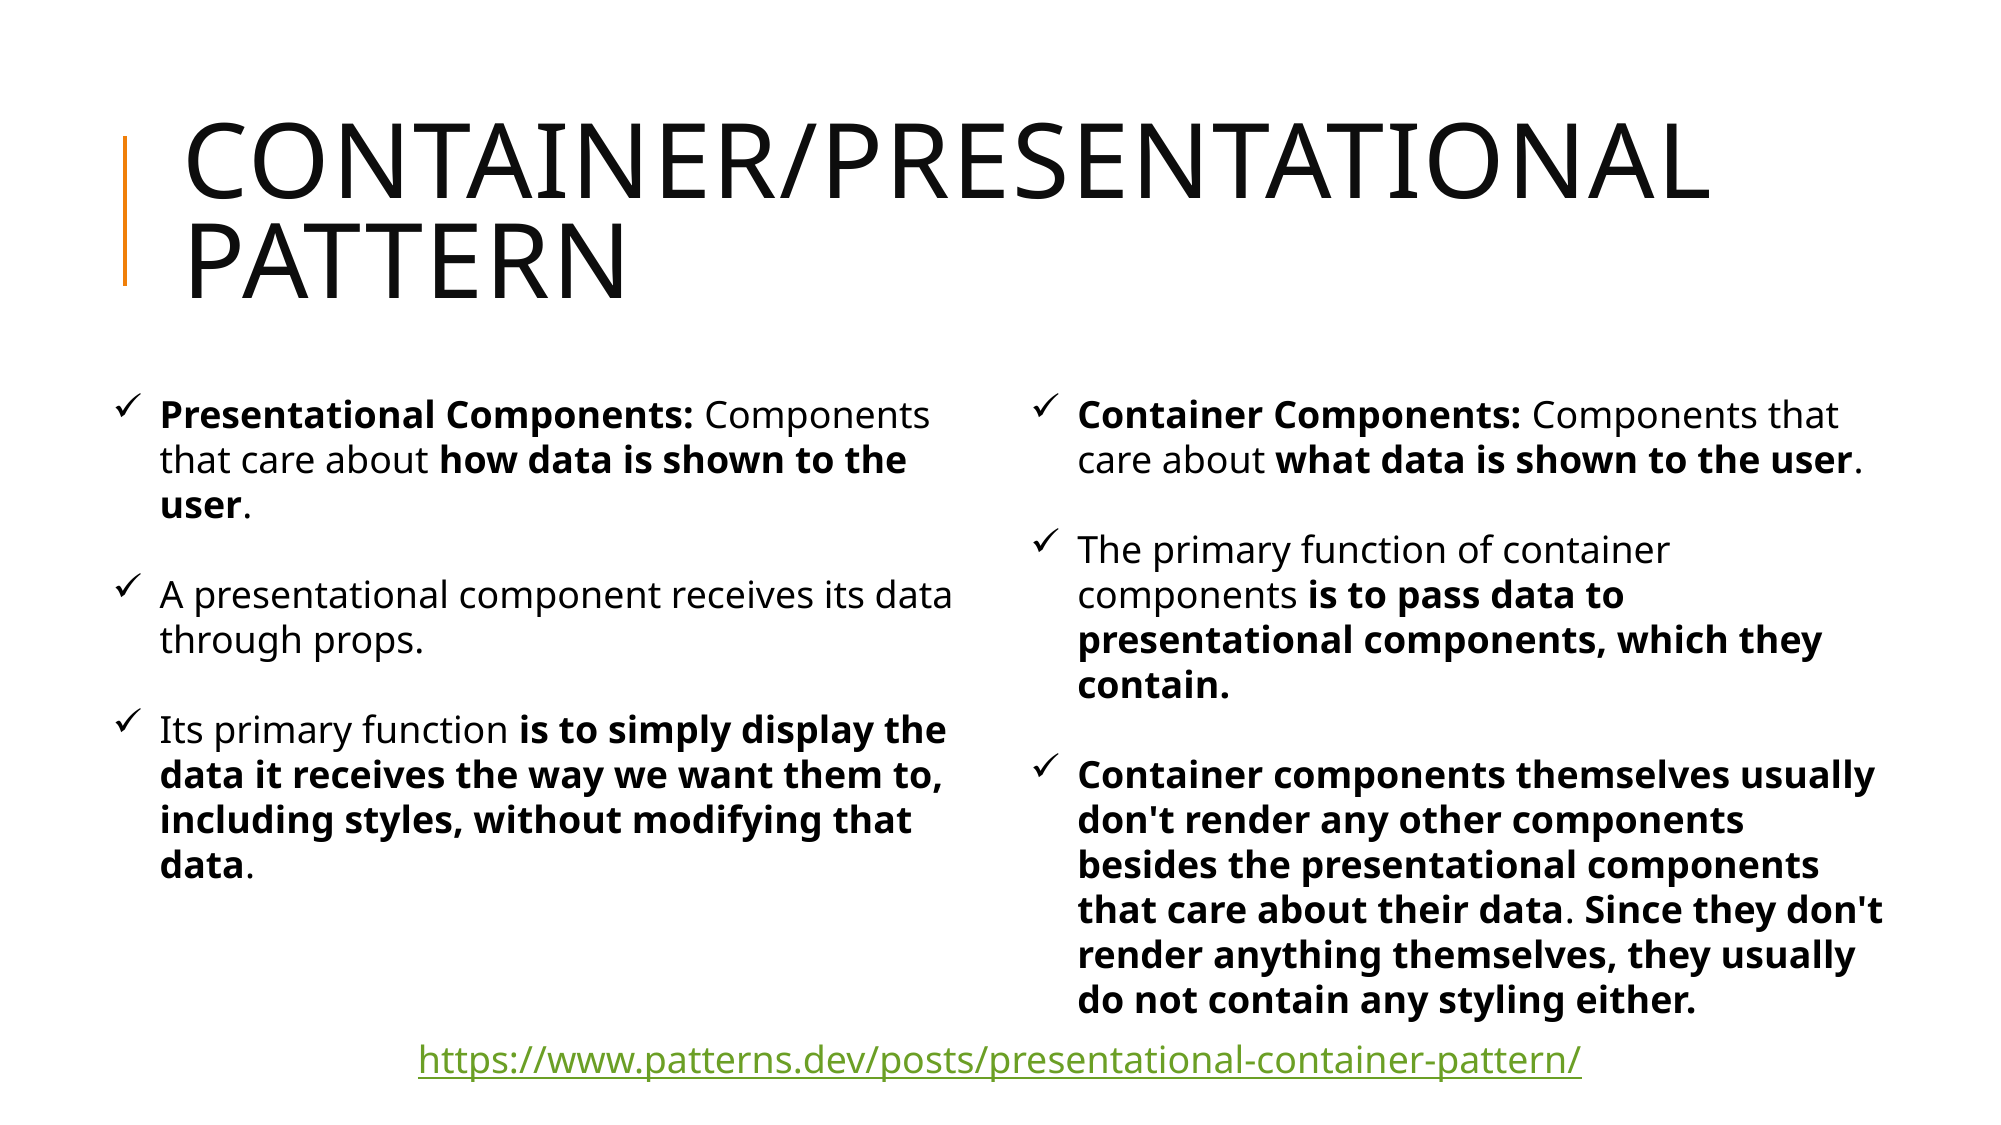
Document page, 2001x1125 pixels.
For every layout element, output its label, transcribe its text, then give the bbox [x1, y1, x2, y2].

text_box Container Components: Components that care about what data is shown to the user. The primary function of container components is to pass data to presentational components, which they contain. Container components themselves usually don't render any other components besides the presentational components that care about their data. Since they don't render anything themselves, they usually do not contain any styling either. [1015, 383, 1899, 1029]
text_box Presentational Components: Components that care about how data is shown to the user. A presentational component receives its data through props. Its primary function is to simply display the data it receives the way we want them to, including styles, without modifying that data. [98, 383, 981, 894]
text_box https://www.patterns.dev/posts/presentational-container-pattern/ [382, 1028, 1618, 1095]
title Container/Presentational Pattern [168, 96, 1763, 342]
